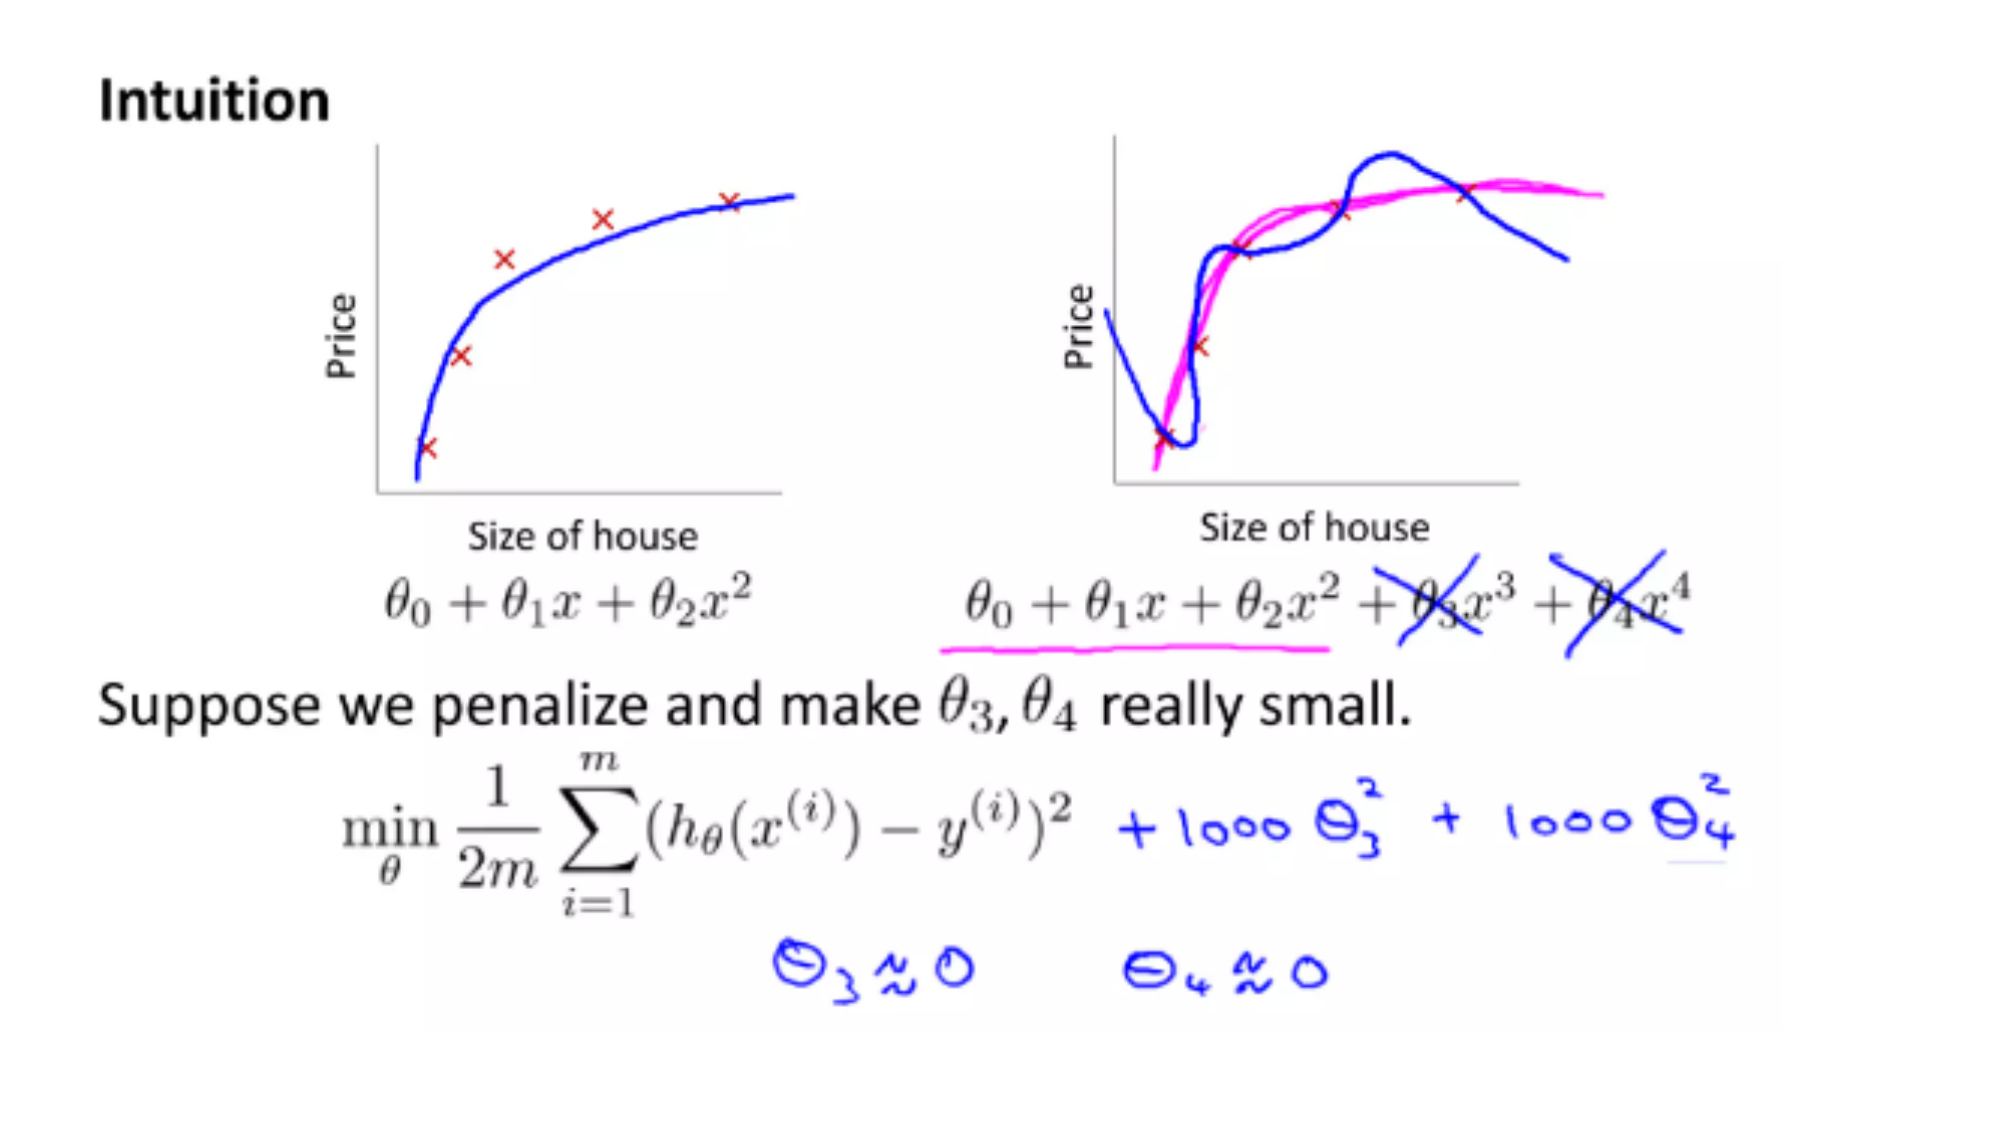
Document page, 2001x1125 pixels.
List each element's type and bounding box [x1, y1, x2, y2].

picture [58, 40, 1783, 1031]
